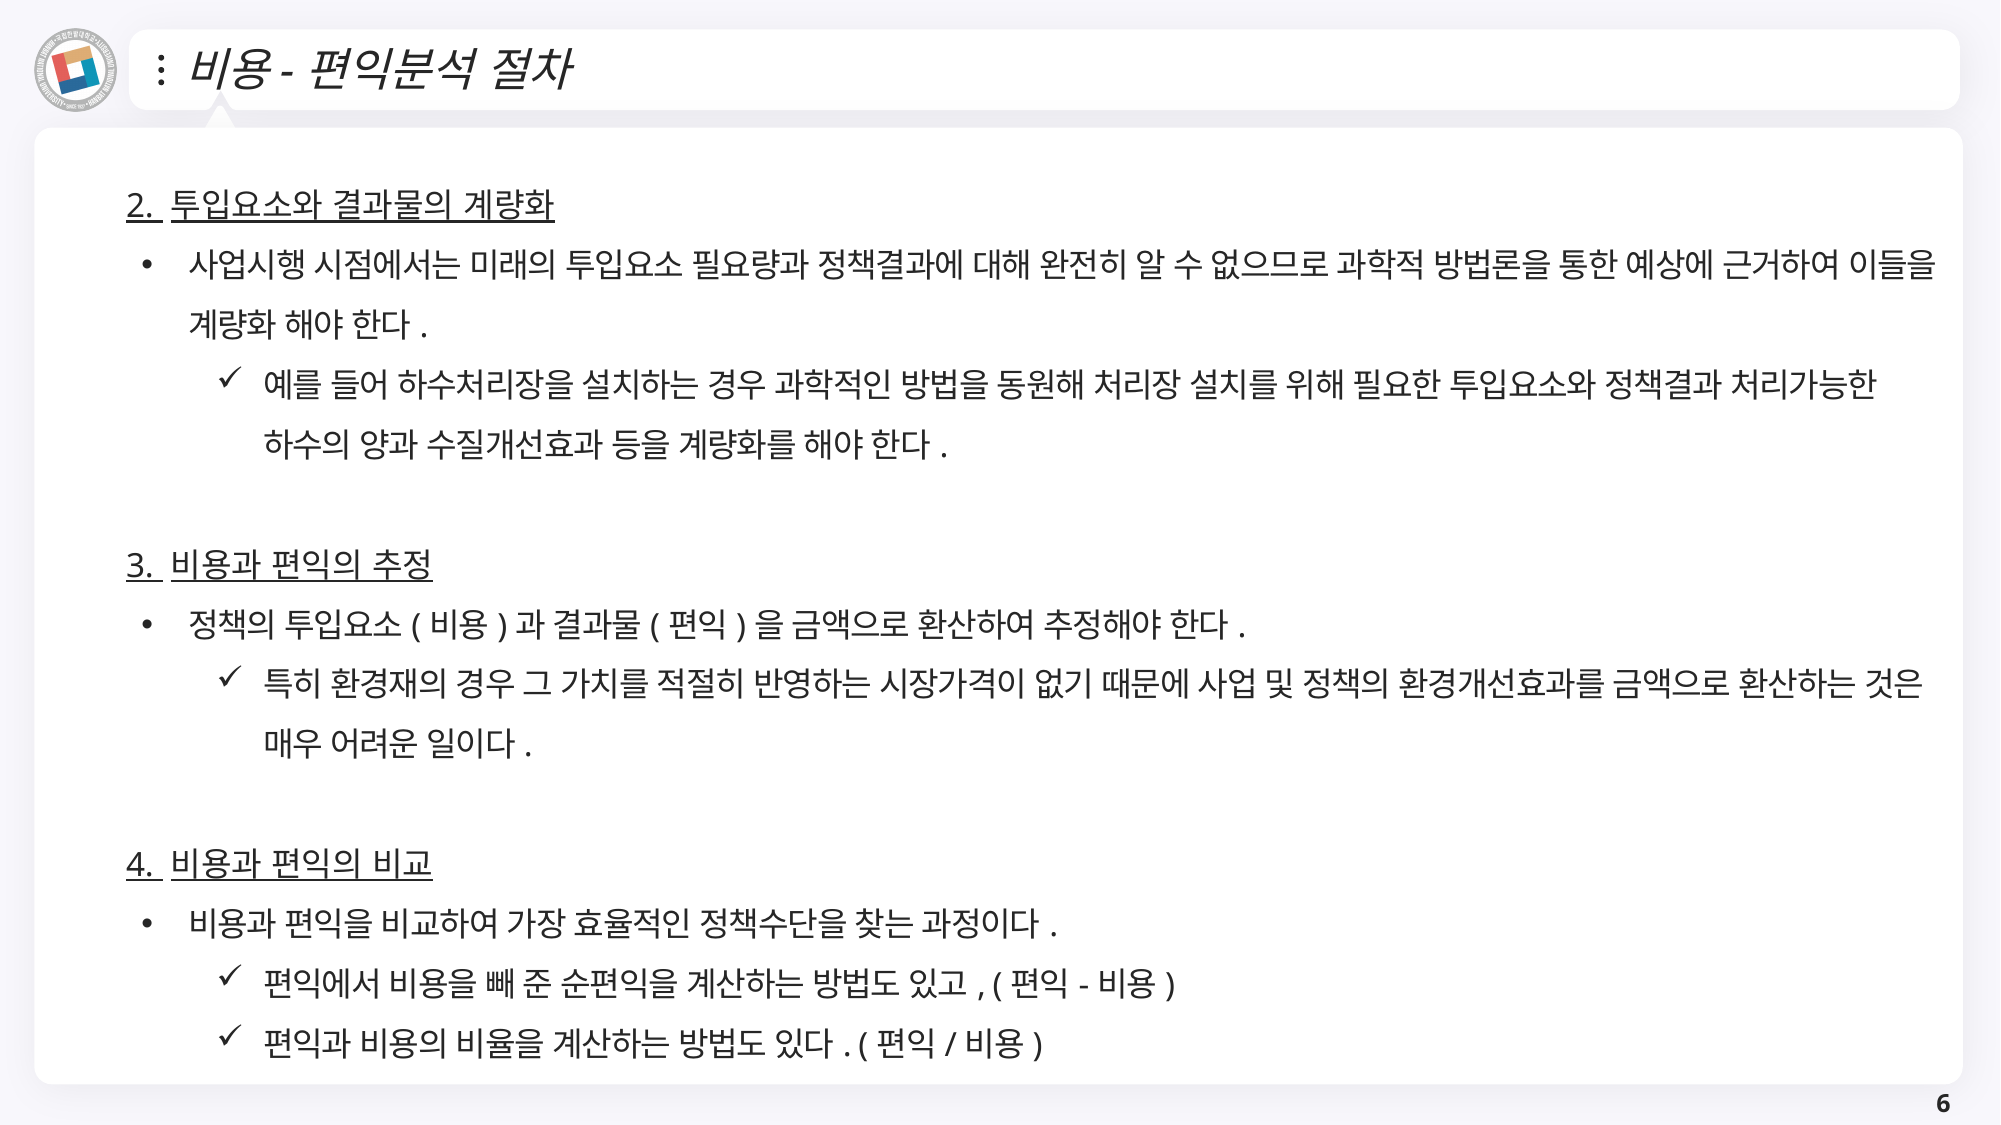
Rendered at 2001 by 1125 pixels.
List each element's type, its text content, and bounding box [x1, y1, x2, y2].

slide_number 6 [1515, 1084, 1966, 1124]
text_box 2. 투입요소와 결과물의 계량화 사업시행 시점에서는 미래의 투입요소 필요량과 정책결과에 대해 완전히 알 수 없으므로 과학적 방법론을 통한 예상에 근거하여 이들을 계량화 해야 한다. 예를 들어 하수처리장을 설치하는 경우 과학적인 방법을 동원해 처리장 설치를 위해 필요한 투입요소와 정책결과 처리가능한 하수의 양과 수질개선효과 등을 계량화를 해야 한다. 3. 비용과 편익의 추정 정책의 투입요소(비용)과 결과물(편익)을 금액으로 환산하여 추정해야 한다. 특히 환경재의 경우 그 가치를 적절히 반영하는 시장가격이 없기 때문에 사업 및 정책의 환경개선효과를 금액으로 환산하는 것은 매우 어려운 일이다. 4. 비용과 편익의 비교 비용과 편익을 비교하여 가장 효율적인 정책수단을 찾는 과정이다. 편익에서 비용을 빼 준 순편익을 계산하는 방법도 있고, (편익-비용) 편익과 비용의 비율을 계산하는 방법도 있다. (편익/비용) [111, 157, 1959, 1071]
picture [34, 28, 117, 112]
title 비용-편익분석 절차 [170, 52, 1882, 91]
